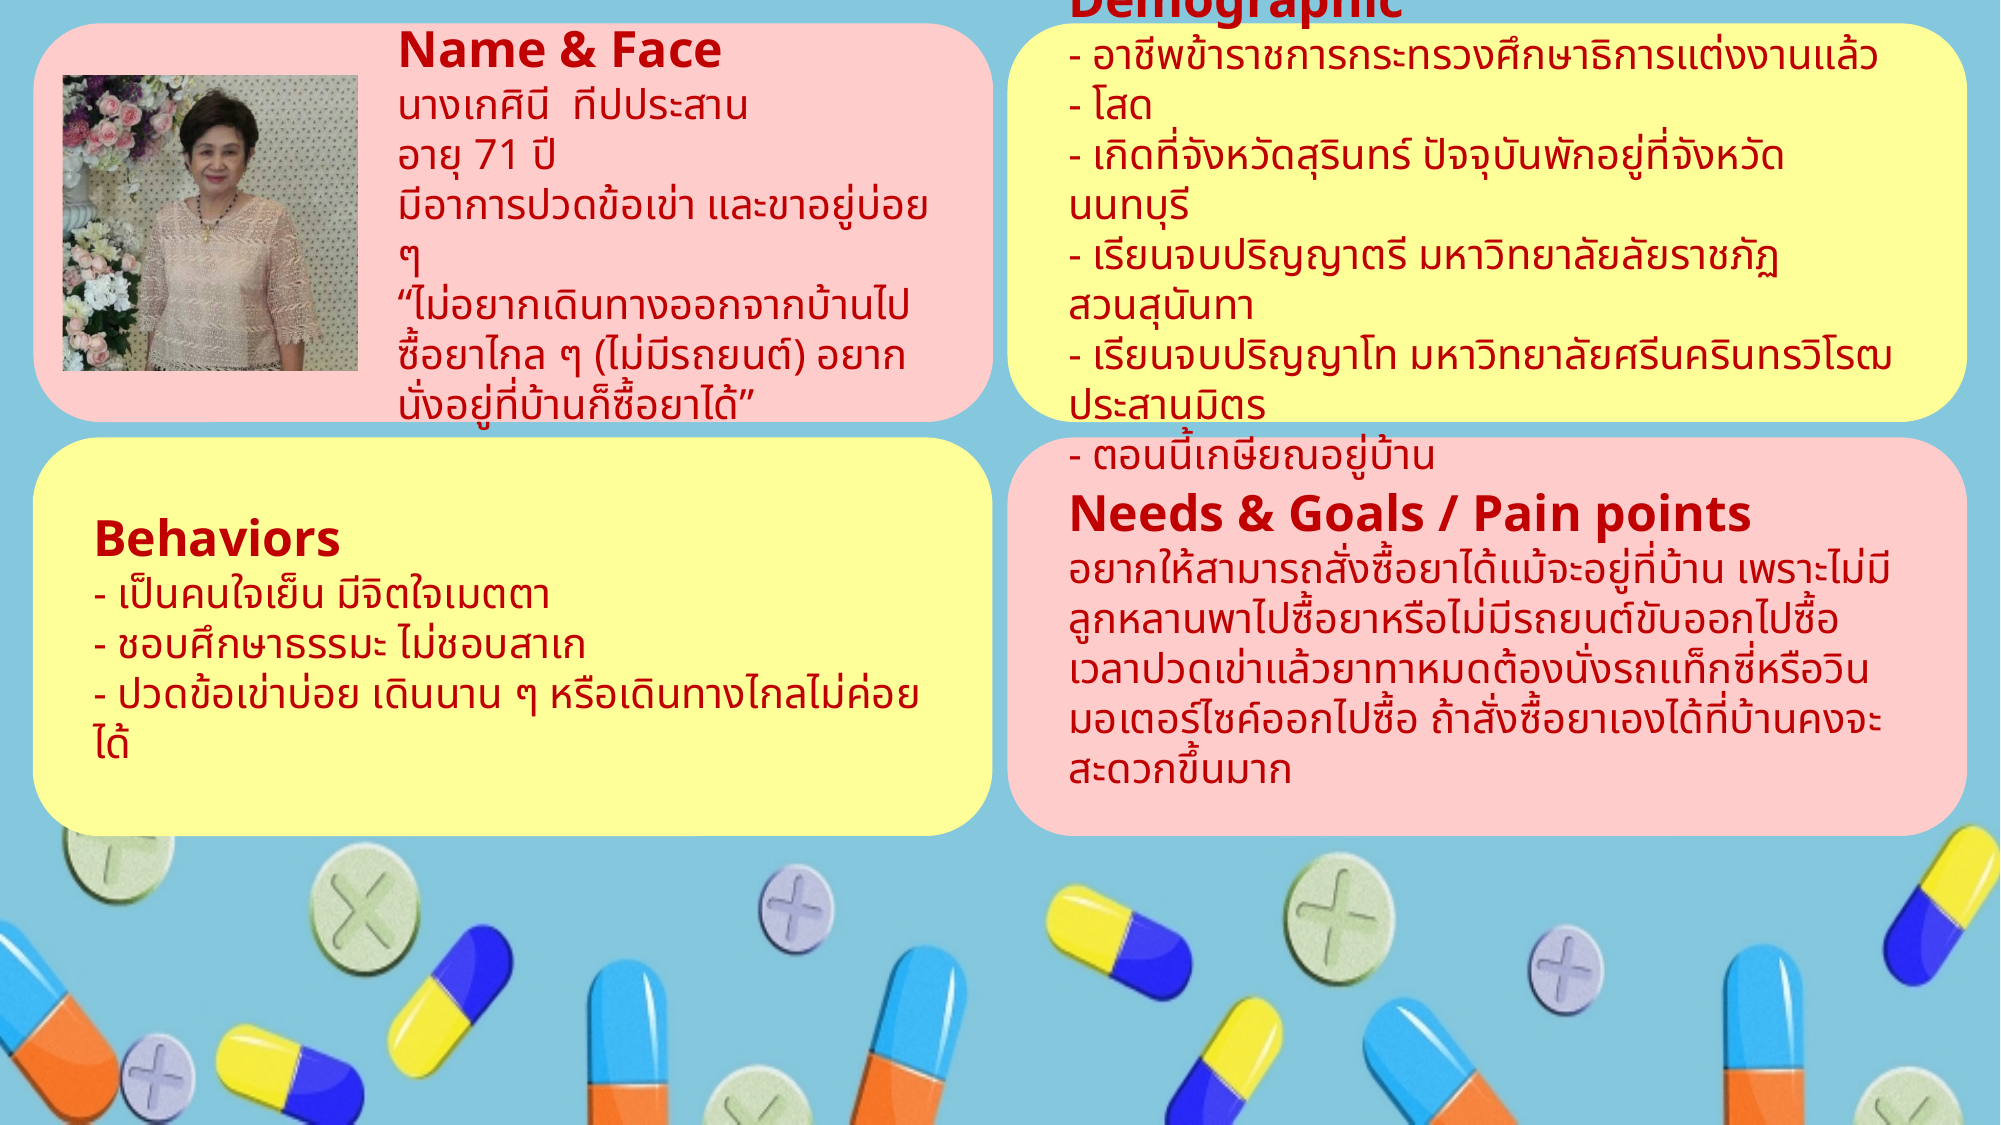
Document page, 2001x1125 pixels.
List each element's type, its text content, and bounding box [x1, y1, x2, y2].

text_box [1006, 436, 1969, 838]
text_box Behaviors - เป็นคนใจเย็น มีจิตใจเมตตา - ชอบศึกษาธรรมะ ไม่ชอบสาเก - ปวดข้อเข่าบ่อย เดินนาน ๆ หรือเดินทางไกลไม่ค่อยได้ [61, 459, 963, 814]
picture [0, 0, 2001, 1125]
text_box [1006, 22, 1969, 424]
text_box Needs & Goals / Pain points อยากให้สามารถสั่งซื้อยาได้แม้จะอยู่ที่บ้าน เพราะไม่มีลูกหลานพาไปซื้อยาหรือไม่มีรถยนต์ขับออกไปซื้อ เวลาปวดเข่าแล้วยาทาหมดต้องนั่งรถแท็กซี่หรือวินมอเตอร์ไซค์ออกไปซื้อ ถ้าสั่งซื้อยาเองได้ที่บ้านคงจะสะดวกขึ้นมาก [1036, 459, 1938, 814]
text_box Name & Face นางเกศินี ทีปประสาน อายุ 71 ปี มีอาการปวดข้อเข่า และขาอยู่บ่อย ๆ “ไม่อยากเดินทางออกจากบ้านไปซื้อยาไกล ๆ (ไม่มีรถยนต์) อยากนั่งอยู่ที่บ้านก็ซื้อยาได้” [365, 45, 971, 400]
text_box Demographic - อาชีพข้าราชการกระทรวงศึกษาธิการแต่งงานแล้ว - โสด - เกิดที่จังหวัดสุรินทร์ ปัจจุบันพักอยู่ที่จังหวัดนนทบุรี - เรียนจบปริญญาตรี มหาวิทยาลัยลัยราชภัฏสวนสุนันทา - เรียนจบปริญญาโท มหาวิทยาลัยศรีนครินทรวิโรฒ ประสานมิตร - ตอนนี้เกษียณอยู่บ้าน [1036, 45, 1938, 400]
text_box [31, 436, 994, 838]
text_box [32, 22, 995, 424]
